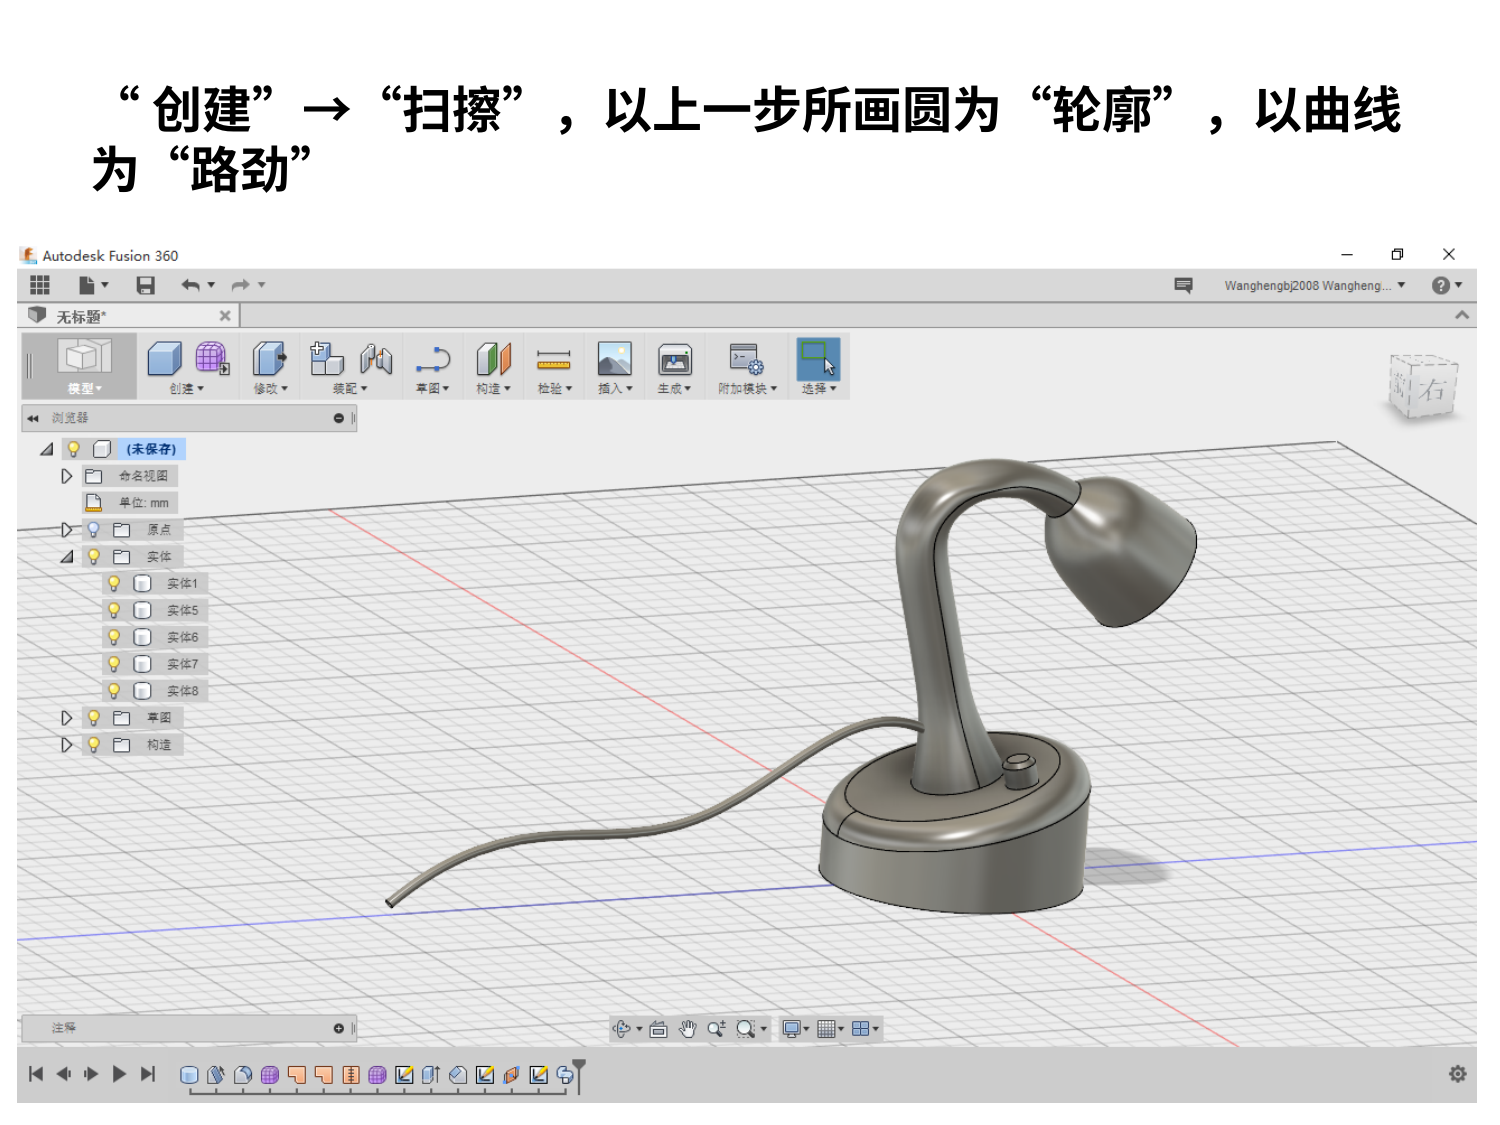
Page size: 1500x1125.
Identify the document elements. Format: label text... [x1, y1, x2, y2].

title “创建”→“扫擦”，以上一步所画圆为“轮廓”，以曲线为“路劲” [75, 45, 1425, 233]
picture [17, 243, 1477, 1103]
